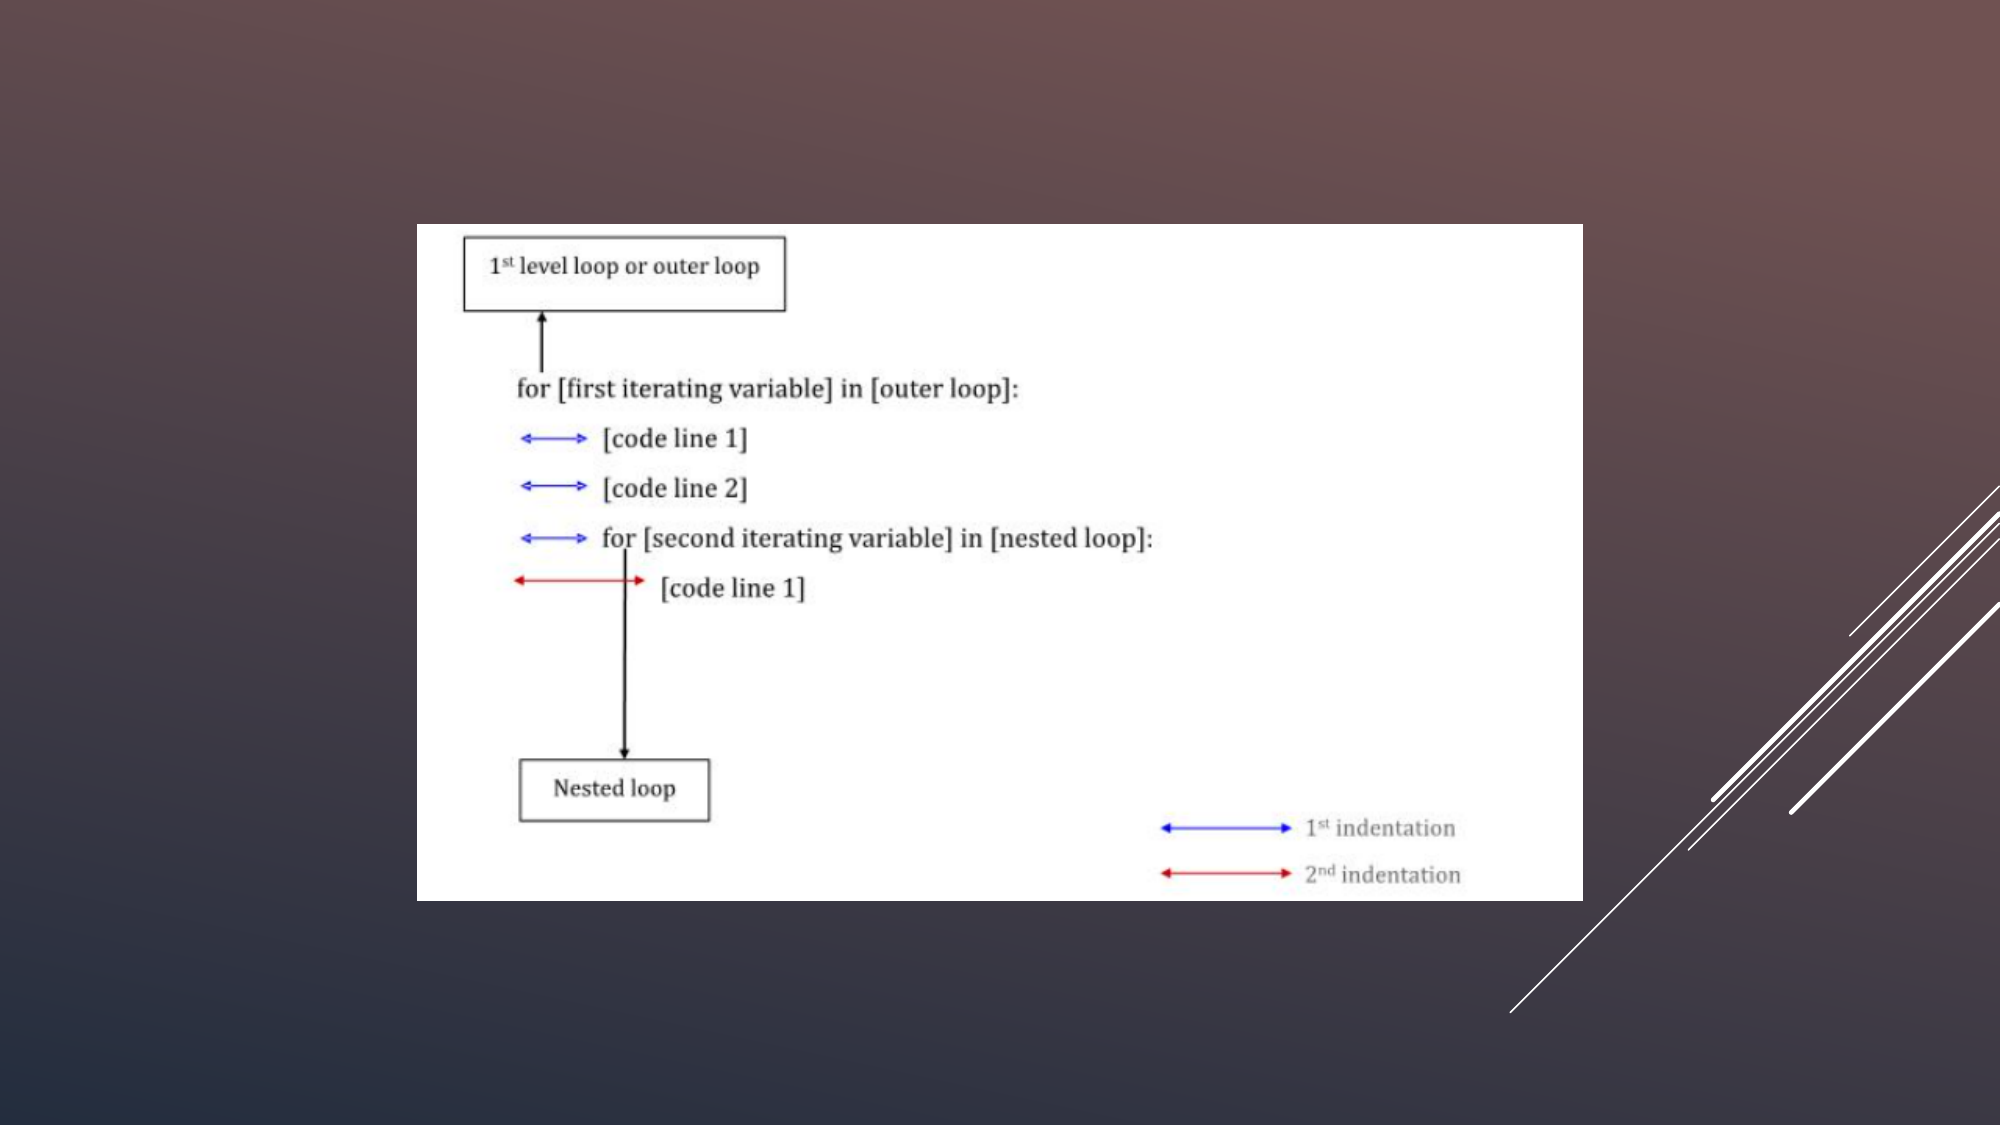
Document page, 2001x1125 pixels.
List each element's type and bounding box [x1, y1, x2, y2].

picture [416, 223, 1584, 901]
